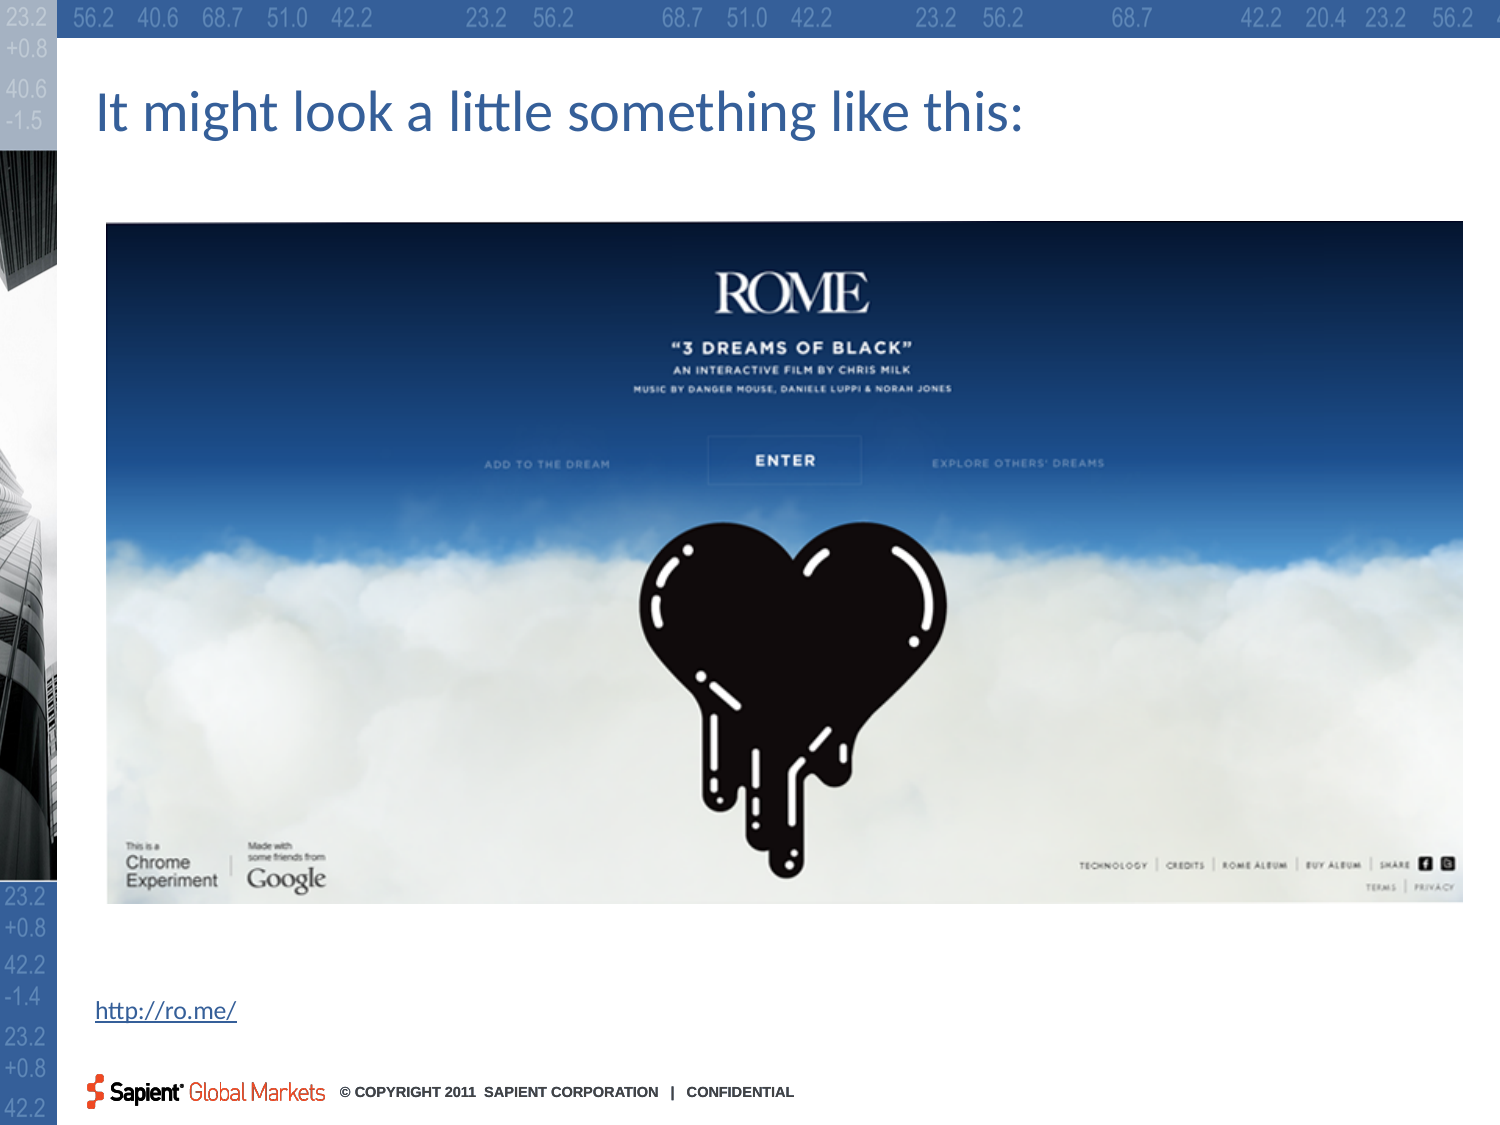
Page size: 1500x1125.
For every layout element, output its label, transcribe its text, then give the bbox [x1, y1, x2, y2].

list http://ro.me/ [87, 162, 1476, 1038]
picture [0, 0, 1500, 1125]
title It might look a little something like this: [87, 49, 1476, 162]
picture [105, 221, 1463, 904]
picture [87, 1074, 325, 1109]
